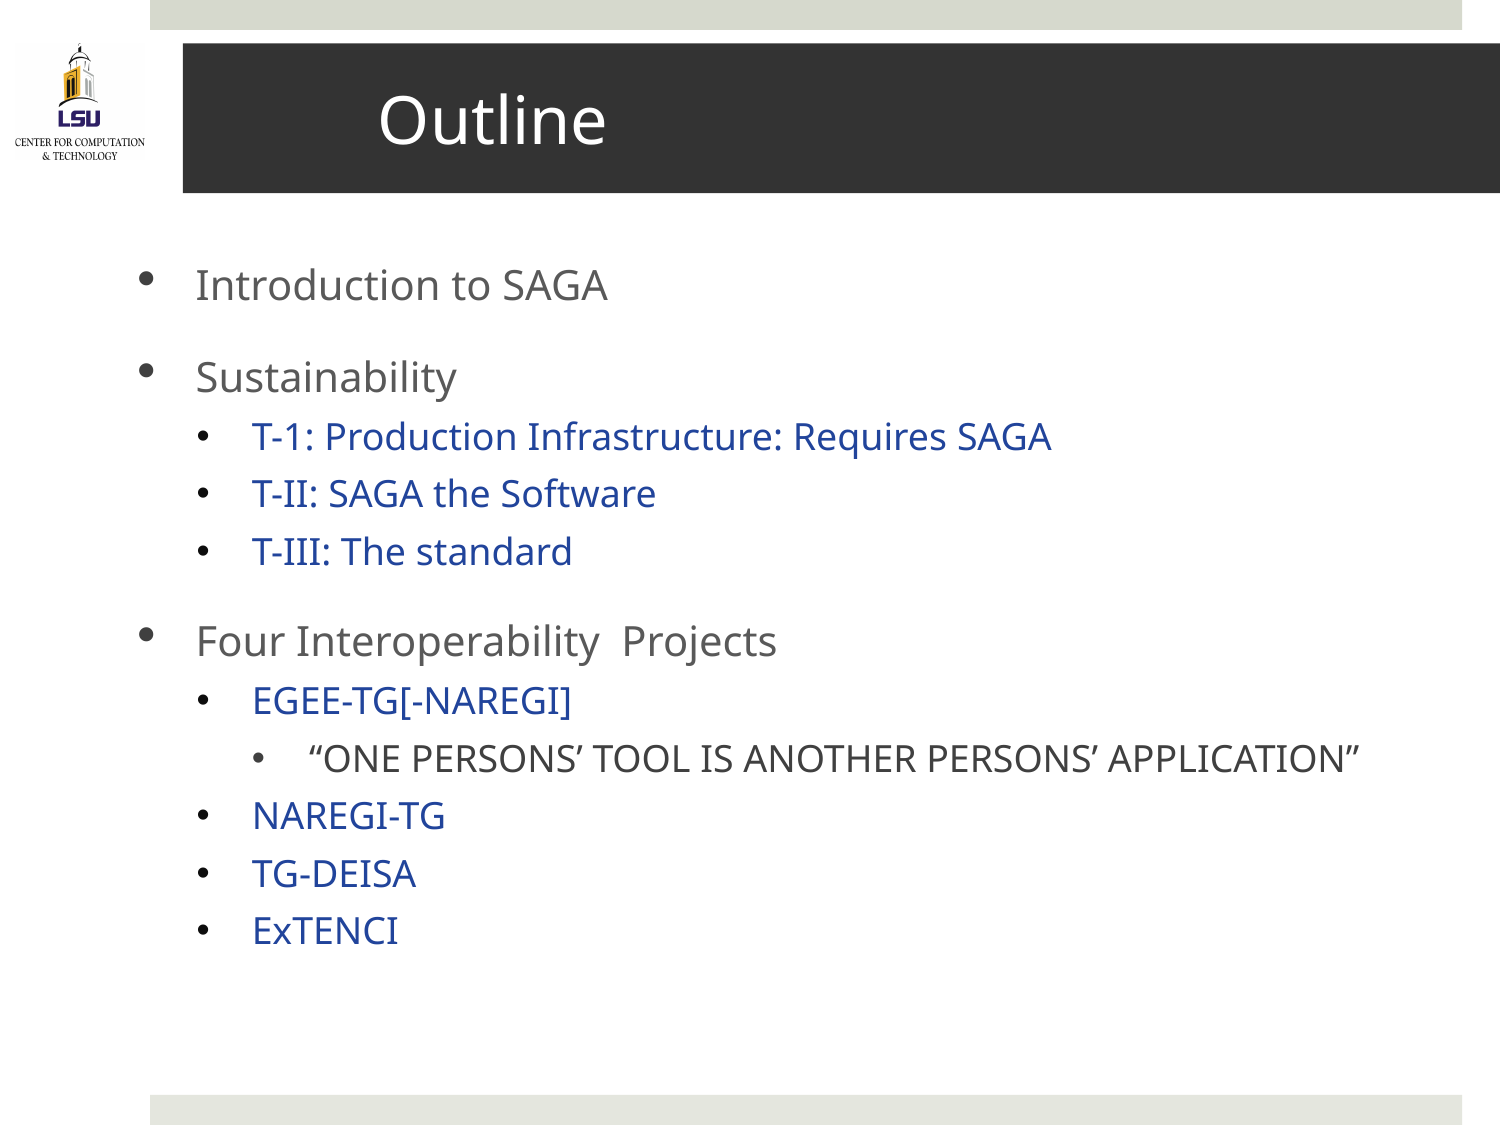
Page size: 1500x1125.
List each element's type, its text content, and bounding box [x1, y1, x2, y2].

list Introduction to SAGA Sustainability T-1: Production Infrastructure: Requires SAGA T-II: SAGA the Software T-III: The standard Four Interoperability Projects EGEE-TG[-NAREGI] “ONE PERSONS’ TOOL IS ANOTHER PERSONS’ APPLICATION” NAREGI-TG TG-DEISA ExTENCI [124, 250, 1432, 1093]
picture [15, 43, 145, 160]
title Outline [182, 43, 1500, 194]
